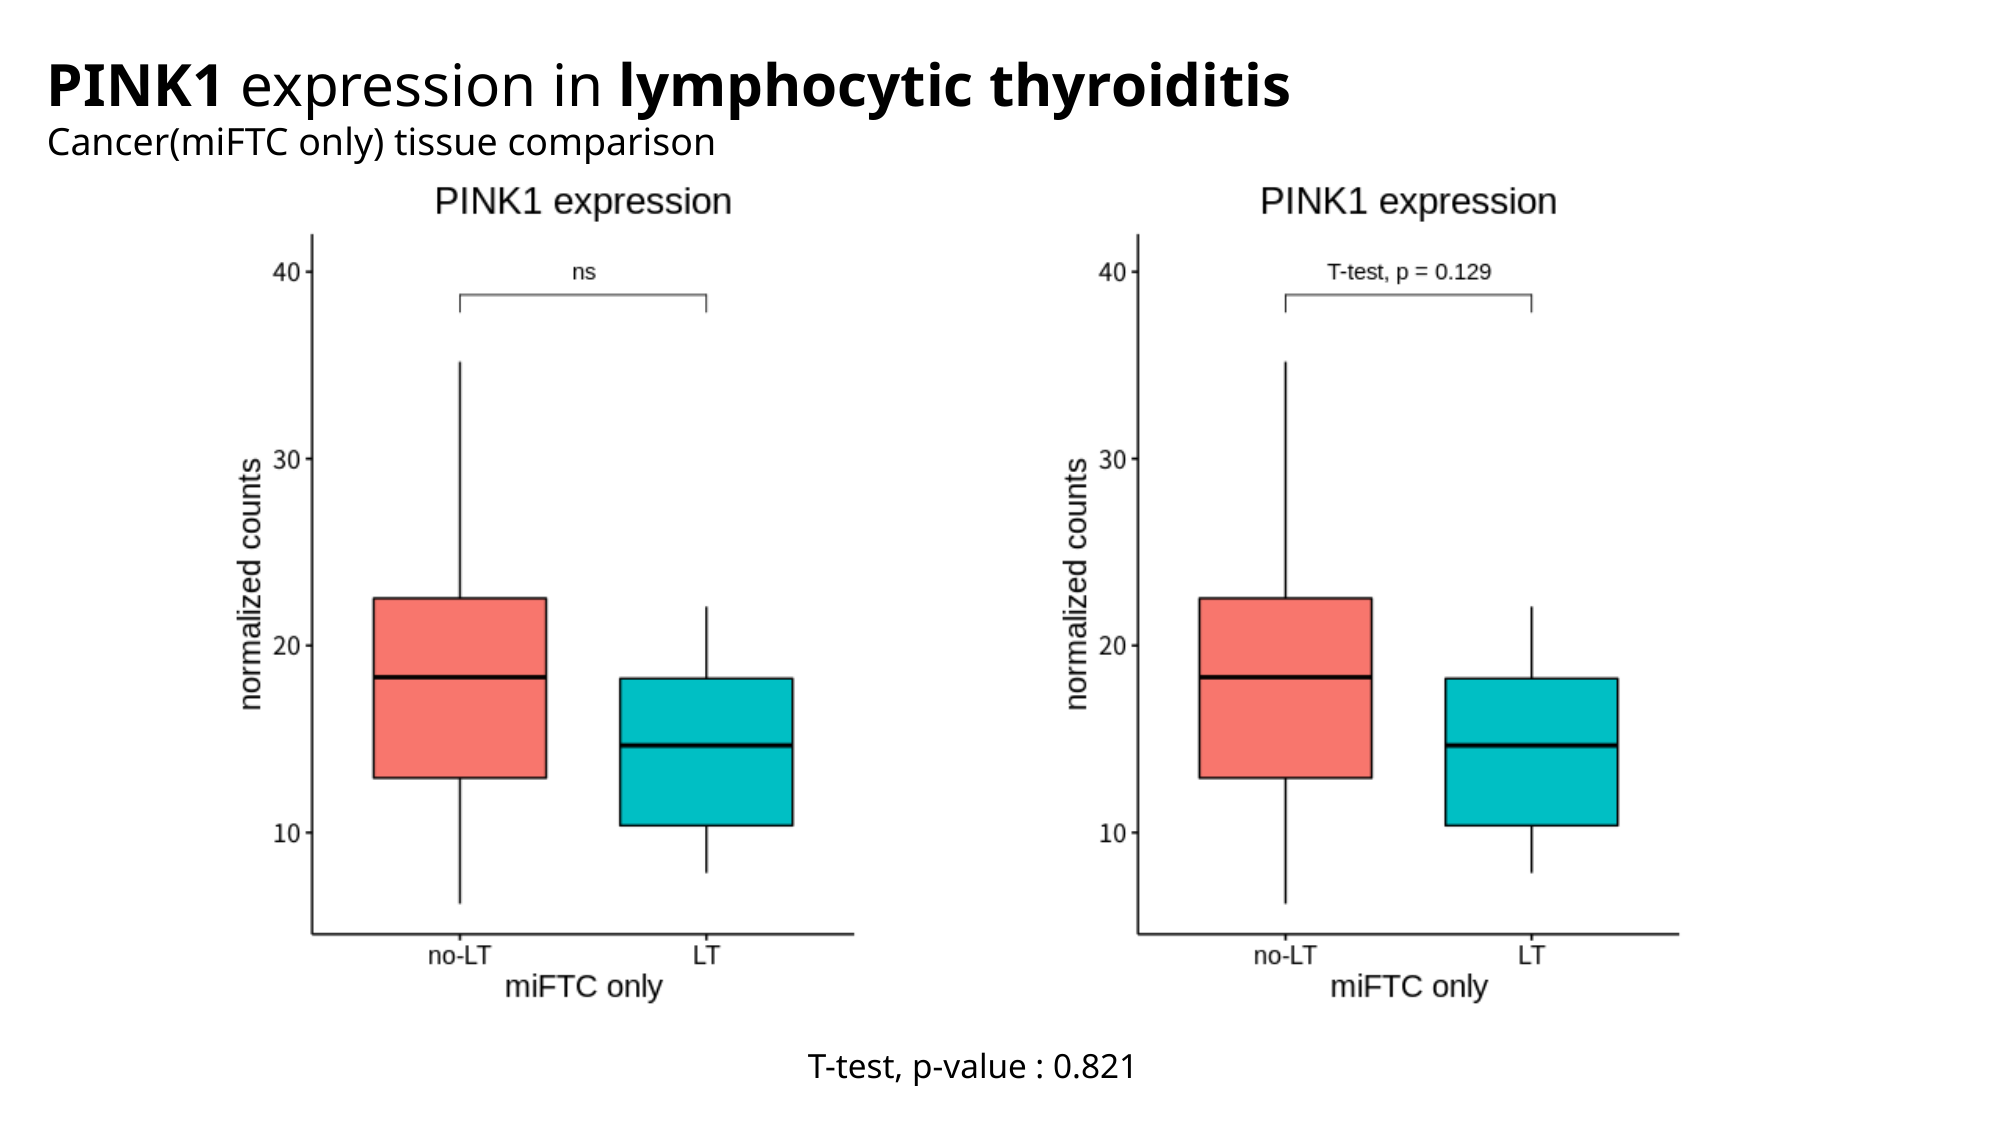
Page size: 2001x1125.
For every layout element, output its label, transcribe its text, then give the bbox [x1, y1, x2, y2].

picture [226, 175, 867, 1016]
picture [1052, 175, 1692, 1016]
text_box PINK1 expression in lymphocytic thyroiditis Cancer(miFTC only) tissue comparison [32, 40, 1452, 171]
text_box T-test, p-value : 0.821 [678, 1038, 1268, 1093]
